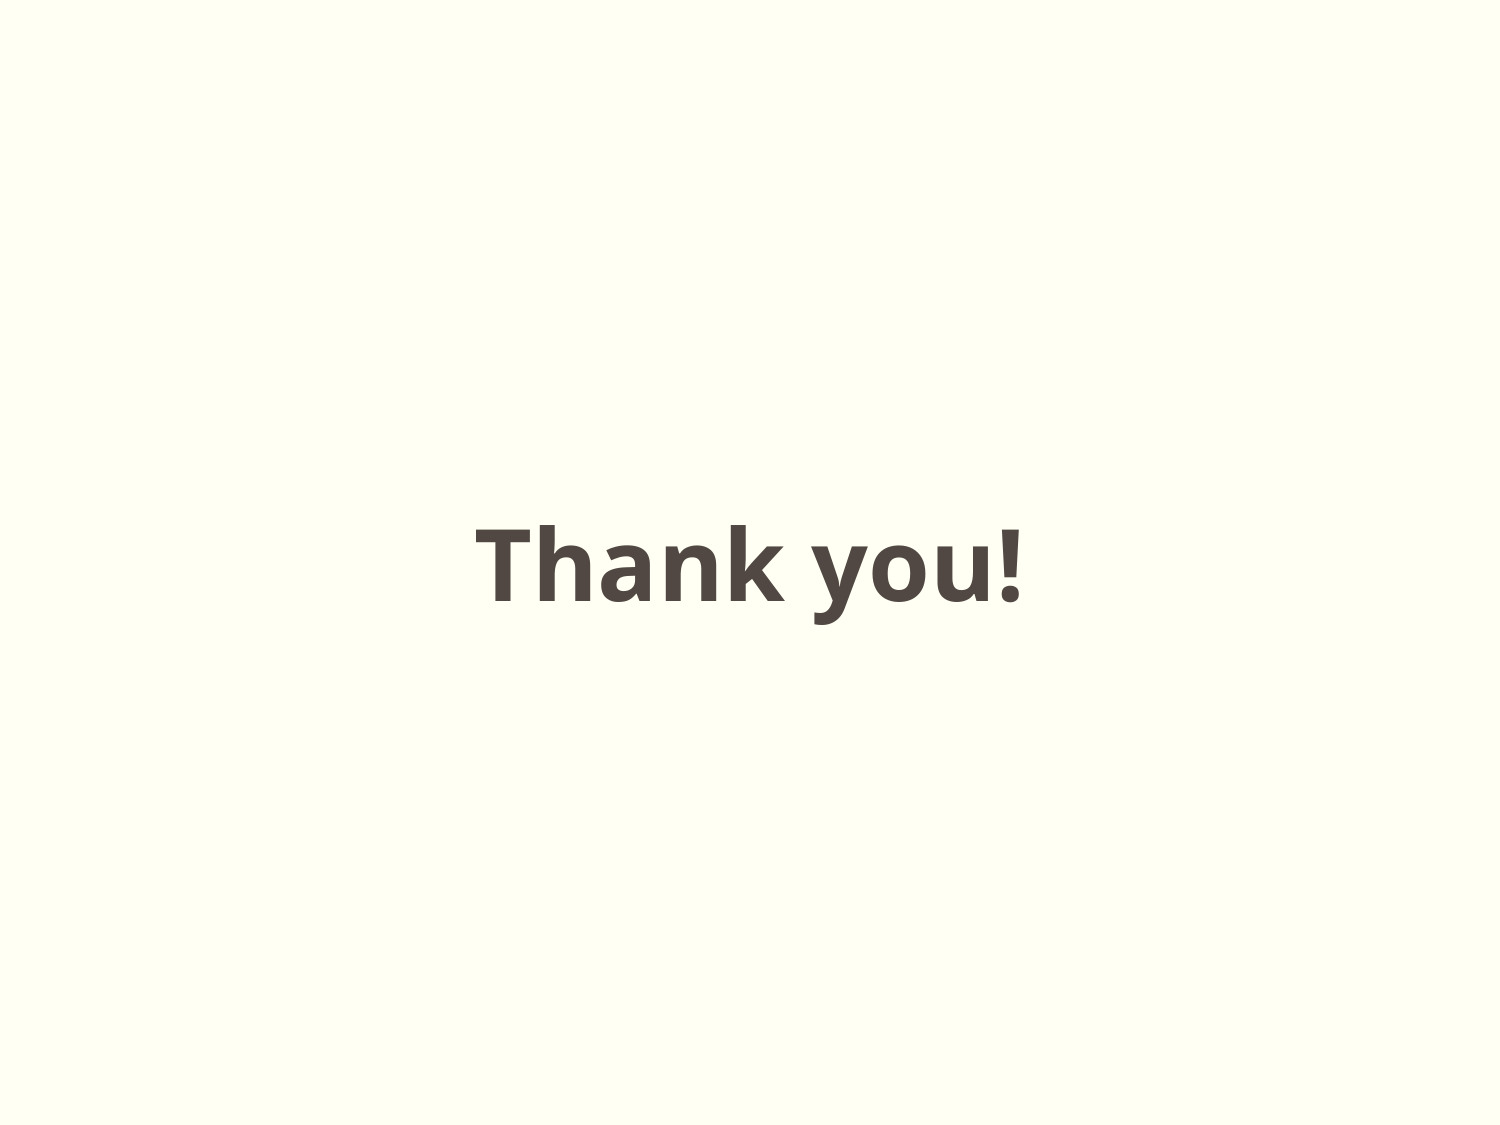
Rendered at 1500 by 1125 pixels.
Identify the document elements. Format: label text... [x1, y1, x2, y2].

text_box Thank you! [459, 494, 1041, 629]
